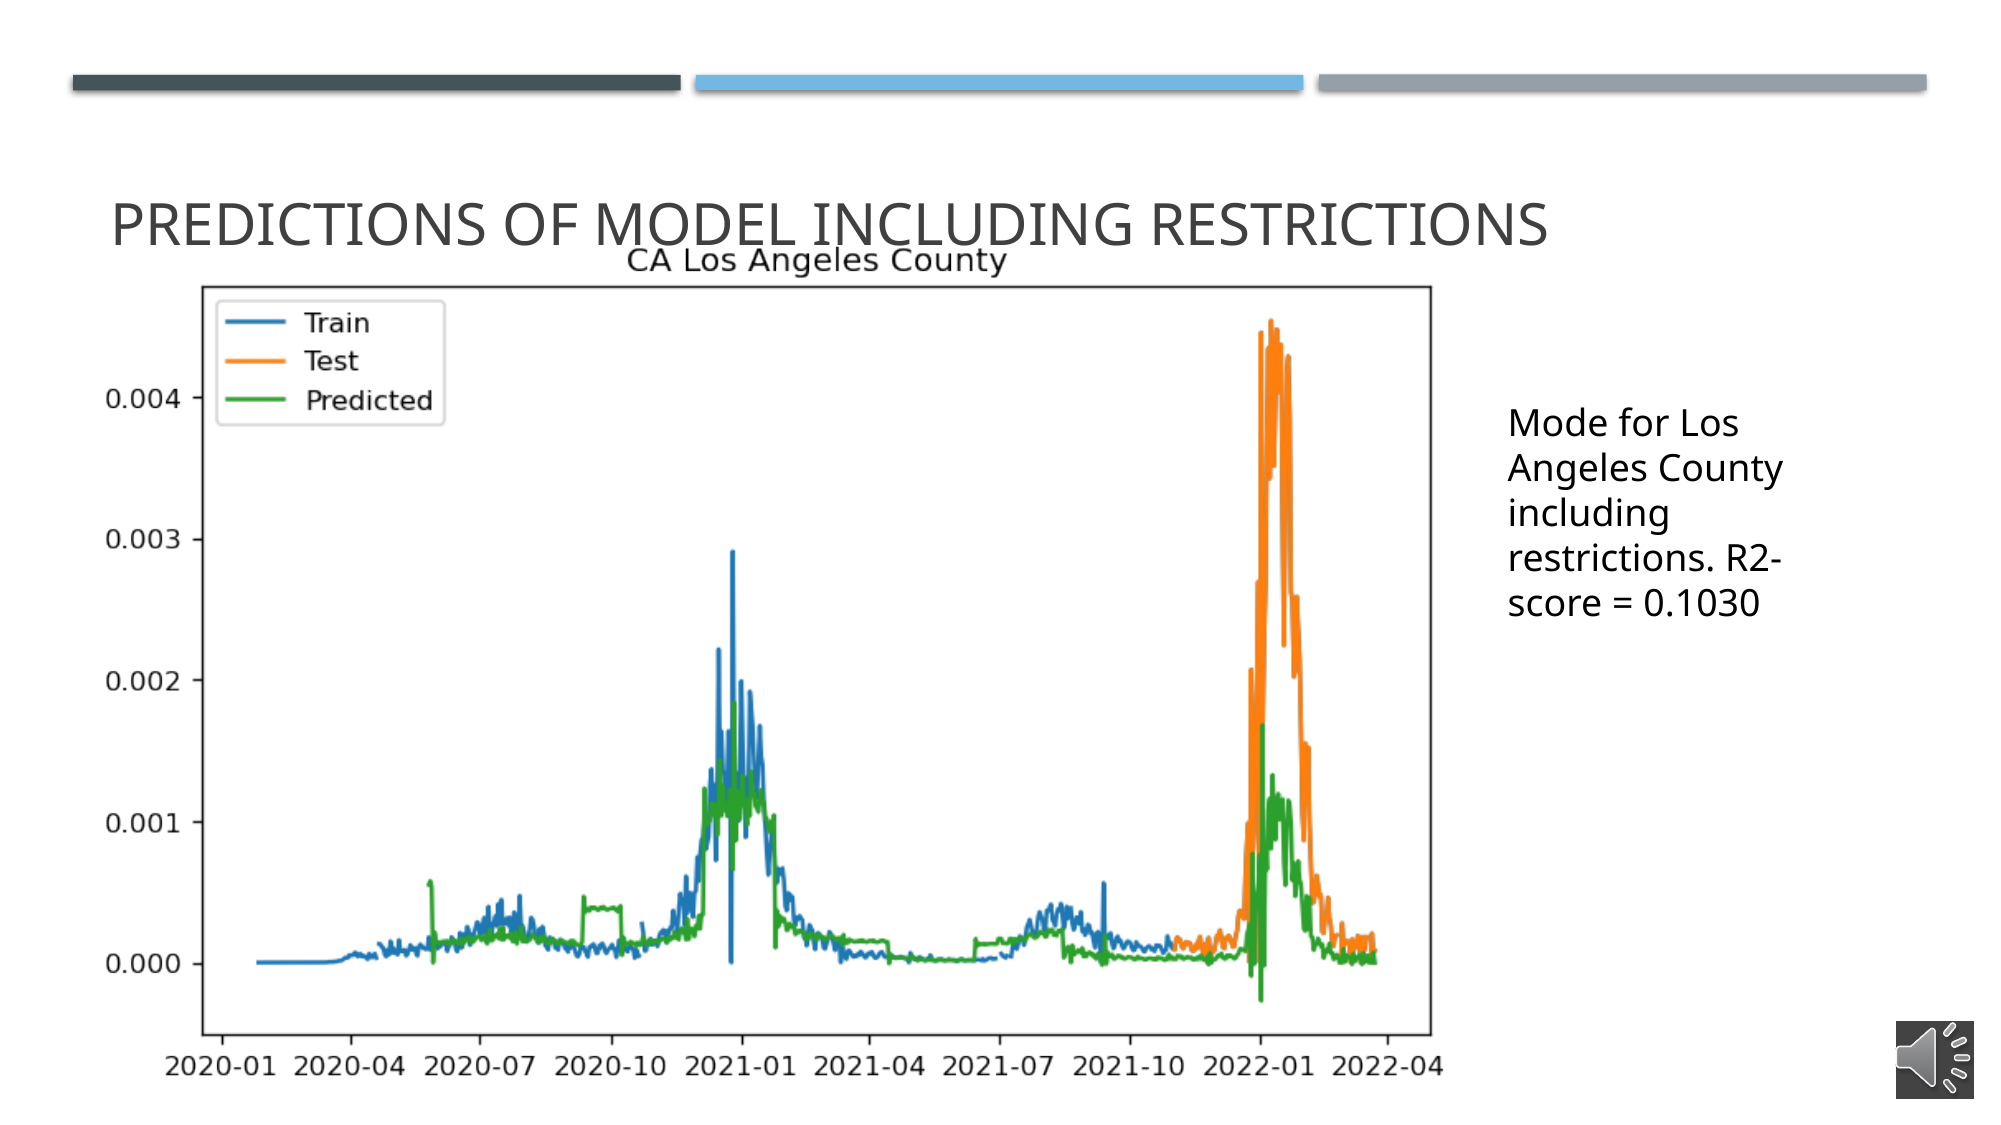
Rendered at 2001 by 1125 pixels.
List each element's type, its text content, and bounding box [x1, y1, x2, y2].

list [84, 226, 1466, 1100]
text_box Mode for Los Angeles County including restrictions. R2-score = 0.1030 [1492, 391, 1850, 632]
title Predictions of model including Restrictions [95, 112, 1905, 265]
picture [1894, 1019, 1976, 1101]
